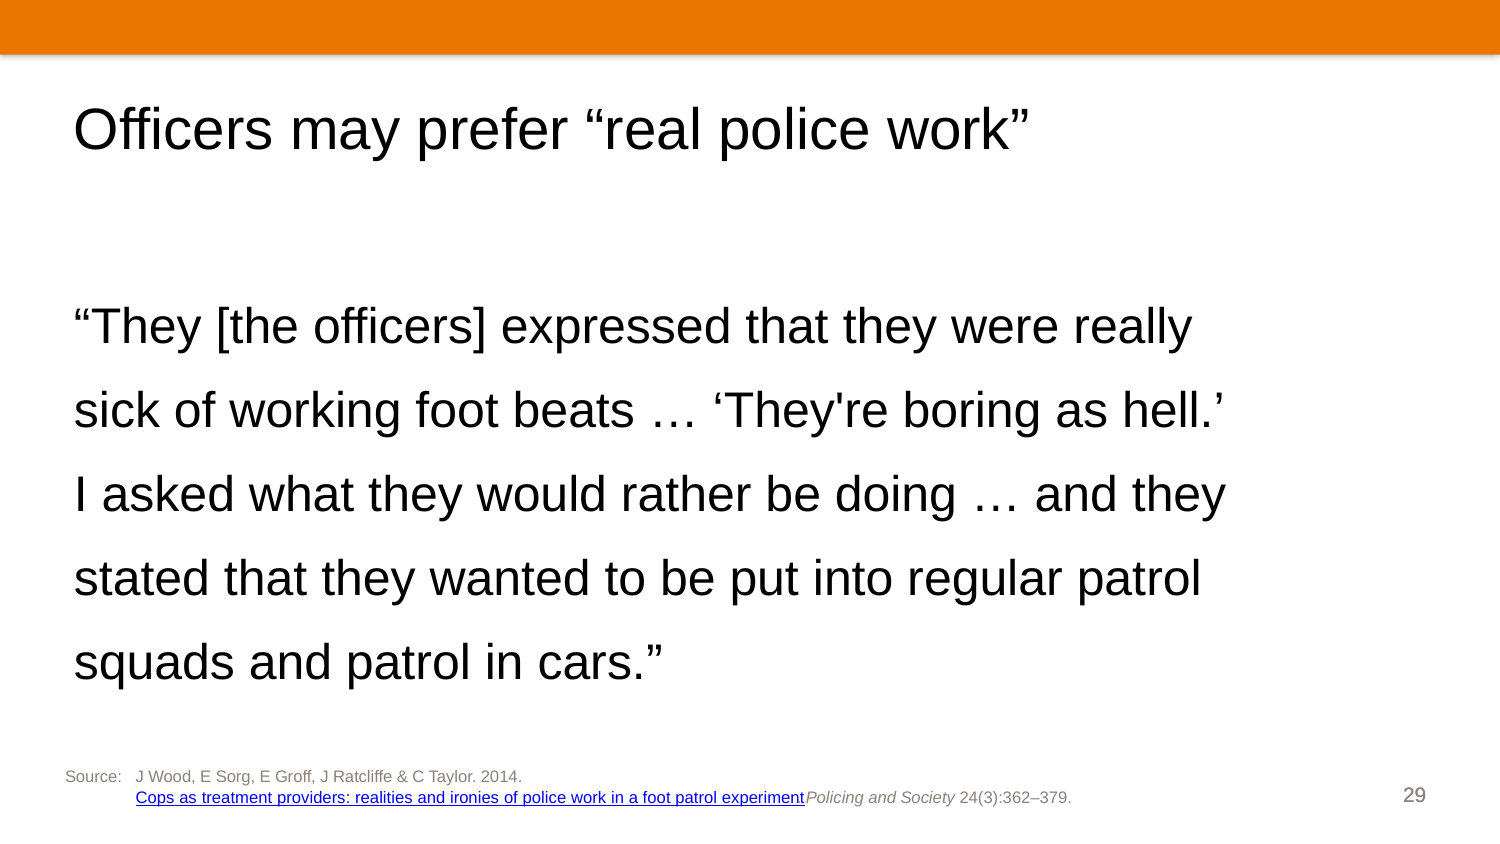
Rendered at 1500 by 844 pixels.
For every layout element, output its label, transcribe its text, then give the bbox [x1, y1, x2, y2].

title Officers may prefer “real police work” [59, 59, 1441, 207]
list Source: J Wood, E Sorg, E Groff, J Ratcliffe & C Taylor. 2014. Cops as treatment providers: realities and ironies of police work in a foot patrol experiment. Policing and Society 24(3):362–379. [59, 752, 1142, 819]
list “They [the officers] expressed that they were really sick of working foot beats … ‘They're boring as hell.’ I asked what they would rather be doing … and they stated that they wanted to be put into regular patrol squads and patrol in cars.” [59, 211, 1259, 749]
